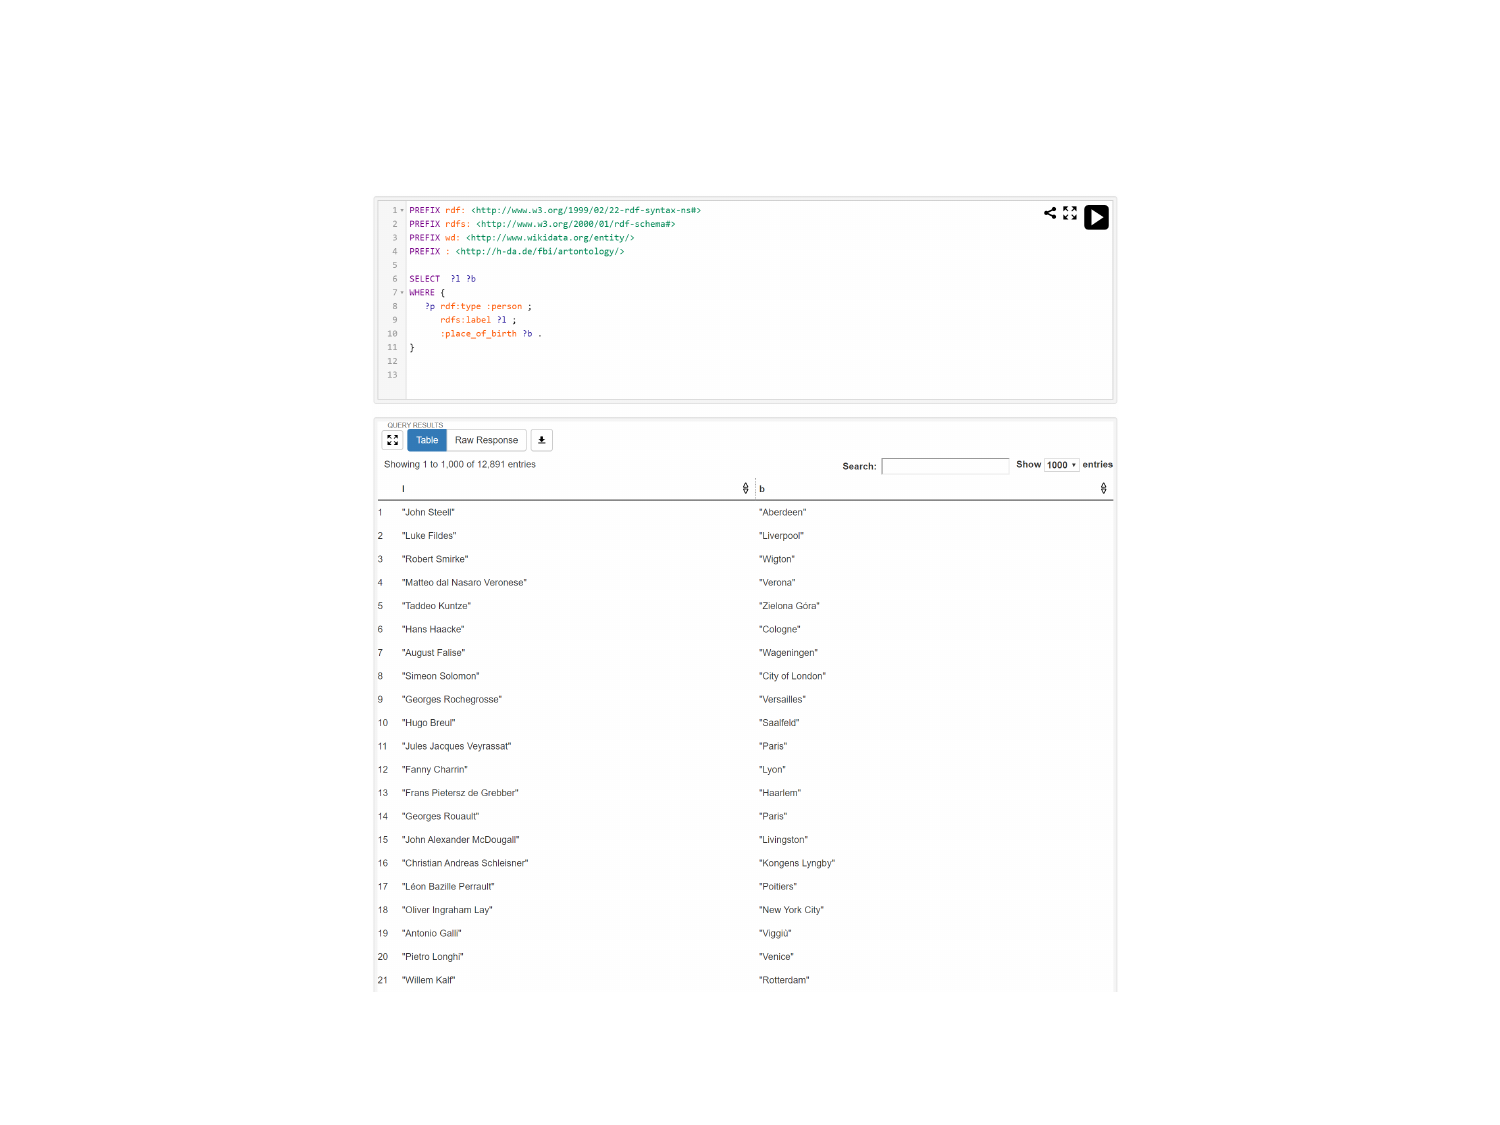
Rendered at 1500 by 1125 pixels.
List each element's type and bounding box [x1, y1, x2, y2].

picture [371, 194, 1119, 992]
